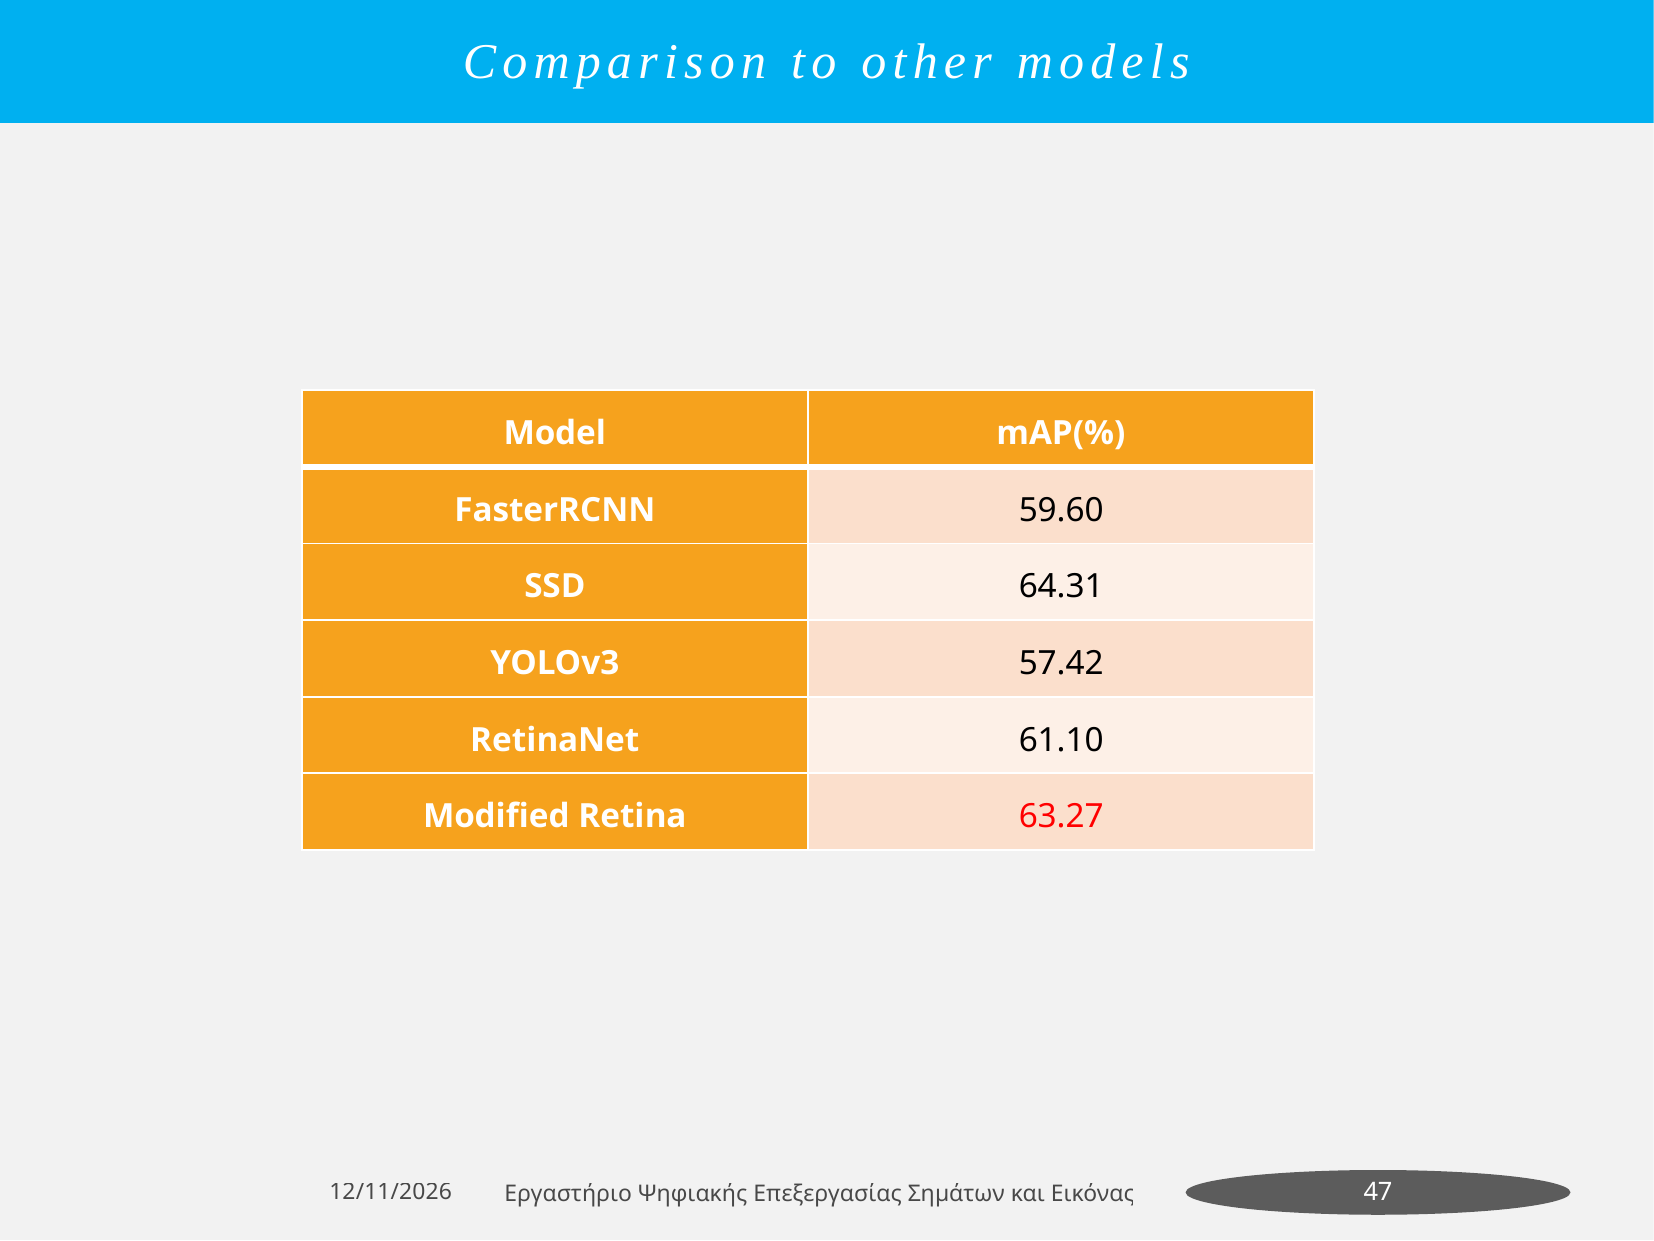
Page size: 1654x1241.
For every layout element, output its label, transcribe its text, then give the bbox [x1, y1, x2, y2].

text_box [0, 123, 1652, 1215]
table_header mAP(%) [809, 391, 1313, 464]
table_cell FasterRCNN [303, 470, 807, 543]
table_cell 57.42 [809, 621, 1313, 696]
table_cell 59.60 [809, 470, 1313, 543]
table_cell 61.10 [809, 698, 1313, 772]
table_cell Modified Retina [303, 774, 807, 849]
table_header Model [303, 391, 807, 464]
slide_number 47 [1185, 1170, 1571, 1215]
table_cell YOLOv3 [303, 621, 807, 696]
table_cell 64.31 [809, 544, 1313, 619]
table_cell RetinaNet [303, 698, 807, 772]
footer Εργαστήριο Ψηφιακής Επεξεργασίας Σηµάτων και Εικόνας [489, 1170, 1202, 1215]
table_cell SSD [303, 544, 807, 619]
table_cell 63.27 [809, 774, 1313, 849]
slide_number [82, 1170, 468, 1215]
text_box Comparison to other models [0, 0, 1654, 123]
